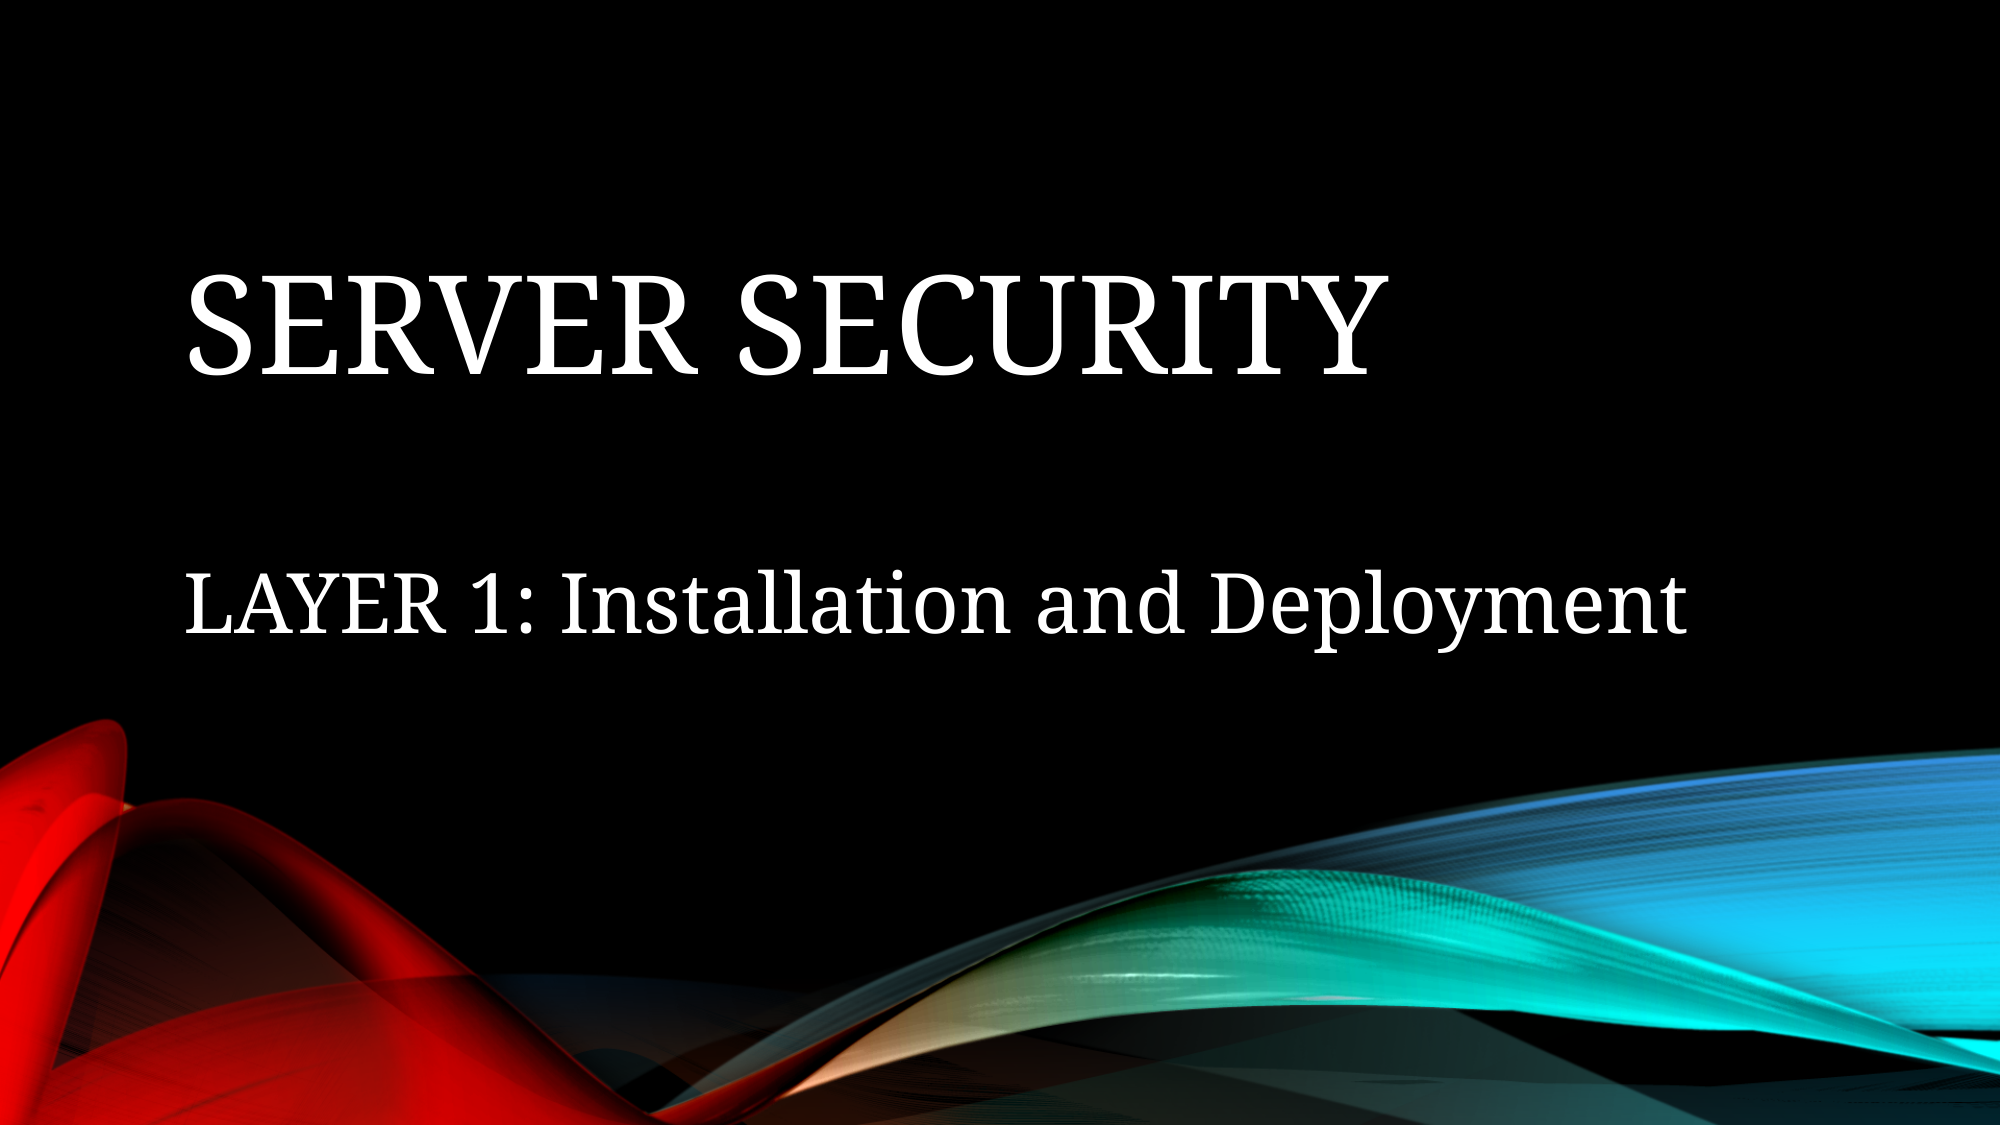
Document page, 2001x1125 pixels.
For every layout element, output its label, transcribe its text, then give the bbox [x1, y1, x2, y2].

list LAYER 1: Installation and Deployment [168, 554, 1833, 719]
picture [0, 717, 2000, 1125]
title SERVER SECURITY [168, 0, 1833, 412]
